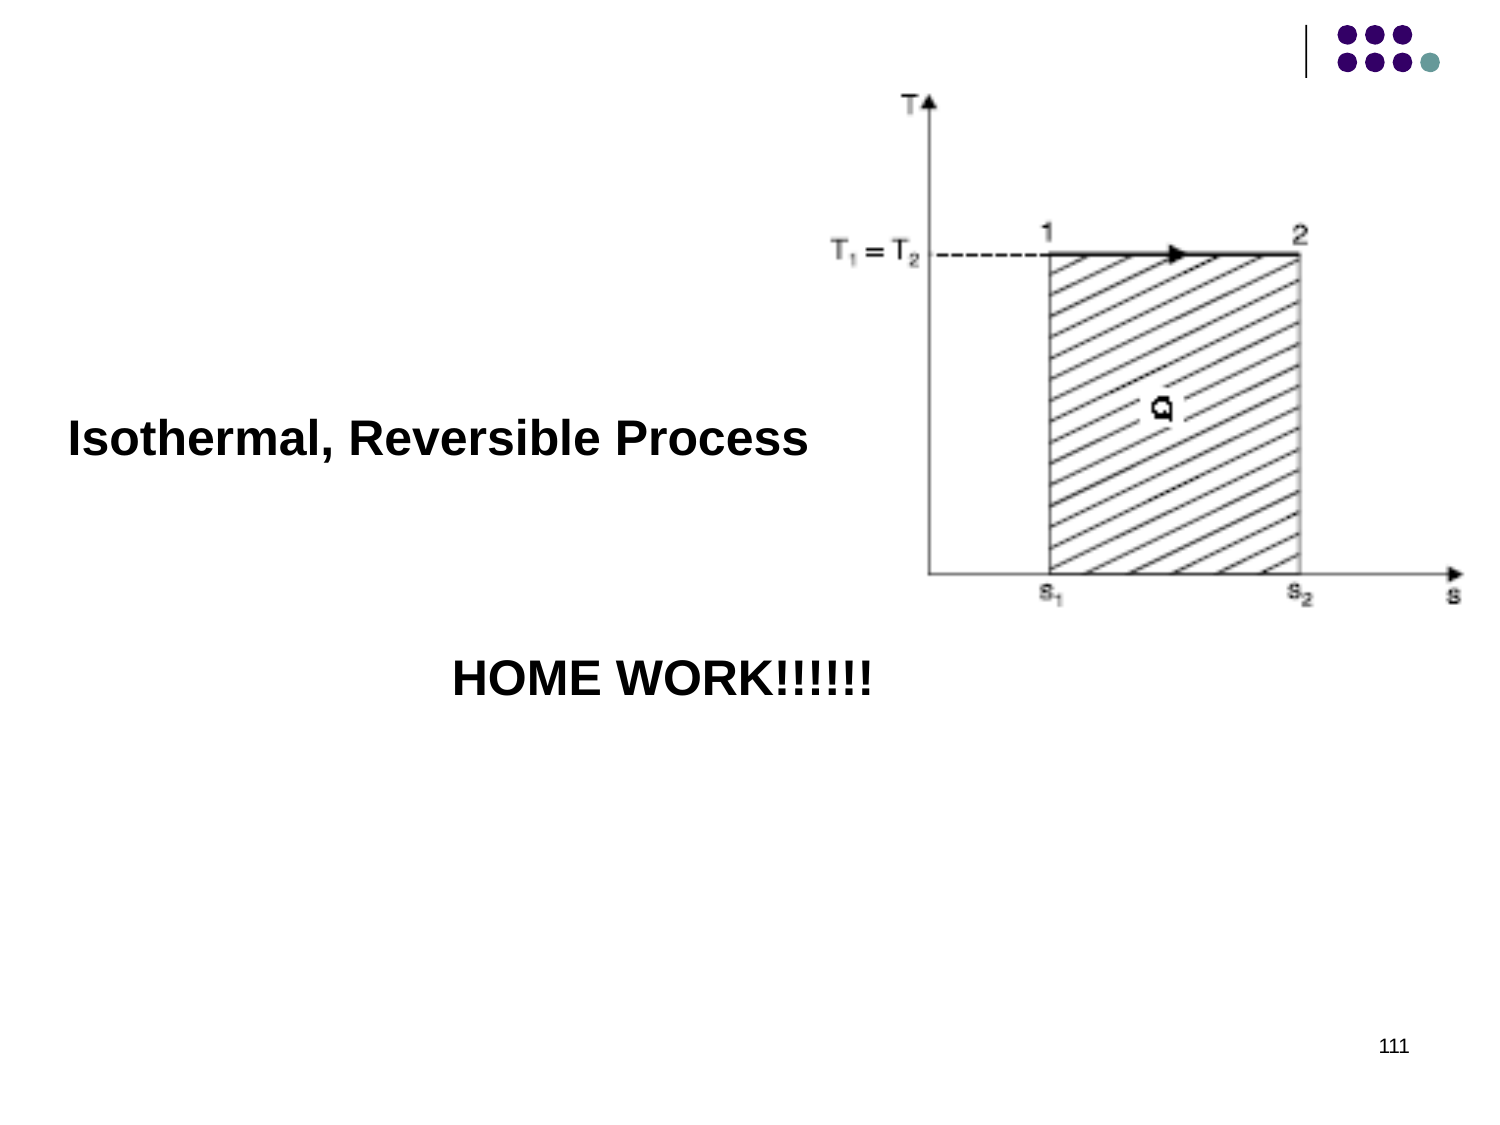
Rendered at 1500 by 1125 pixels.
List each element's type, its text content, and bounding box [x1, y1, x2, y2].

text_box HOME WORK!!!!!! [437, 638, 890, 713]
slide_number 111 [1074, 1024, 1426, 1101]
picture [811, 77, 1500, 622]
text_box Isothermal, Reversible Process [53, 397, 806, 473]
